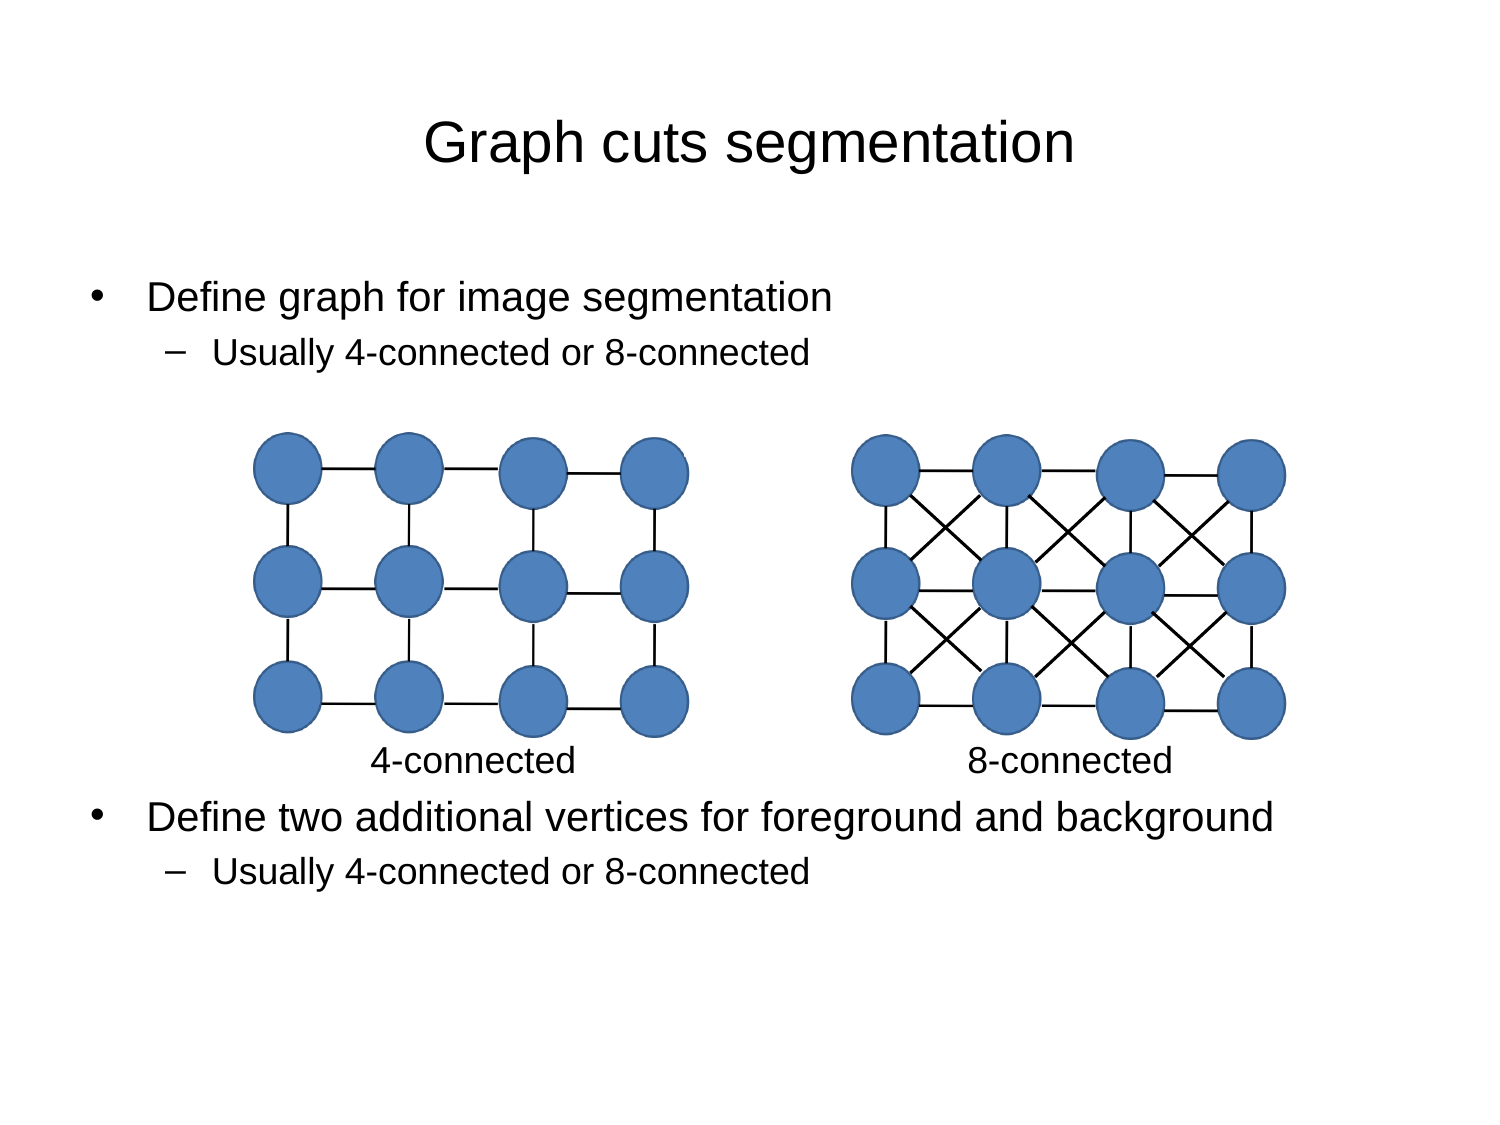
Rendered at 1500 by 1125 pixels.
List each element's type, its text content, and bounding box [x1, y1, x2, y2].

list ﻿Define graph for image segmentation Usually 4-connected or 8-connected ﻿ ﻿Define two additional vertices for foreground and background Usually 4-connected or 8-connected [74, 262, 1426, 1006]
title ﻿Graph cuts segmentation [74, 44, 1426, 233]
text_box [218, 420, 729, 756]
text_box 4-connected [355, 764, 599, 788]
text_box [815, 421, 1327, 758]
text_box 8-connected [952, 765, 1196, 789]
